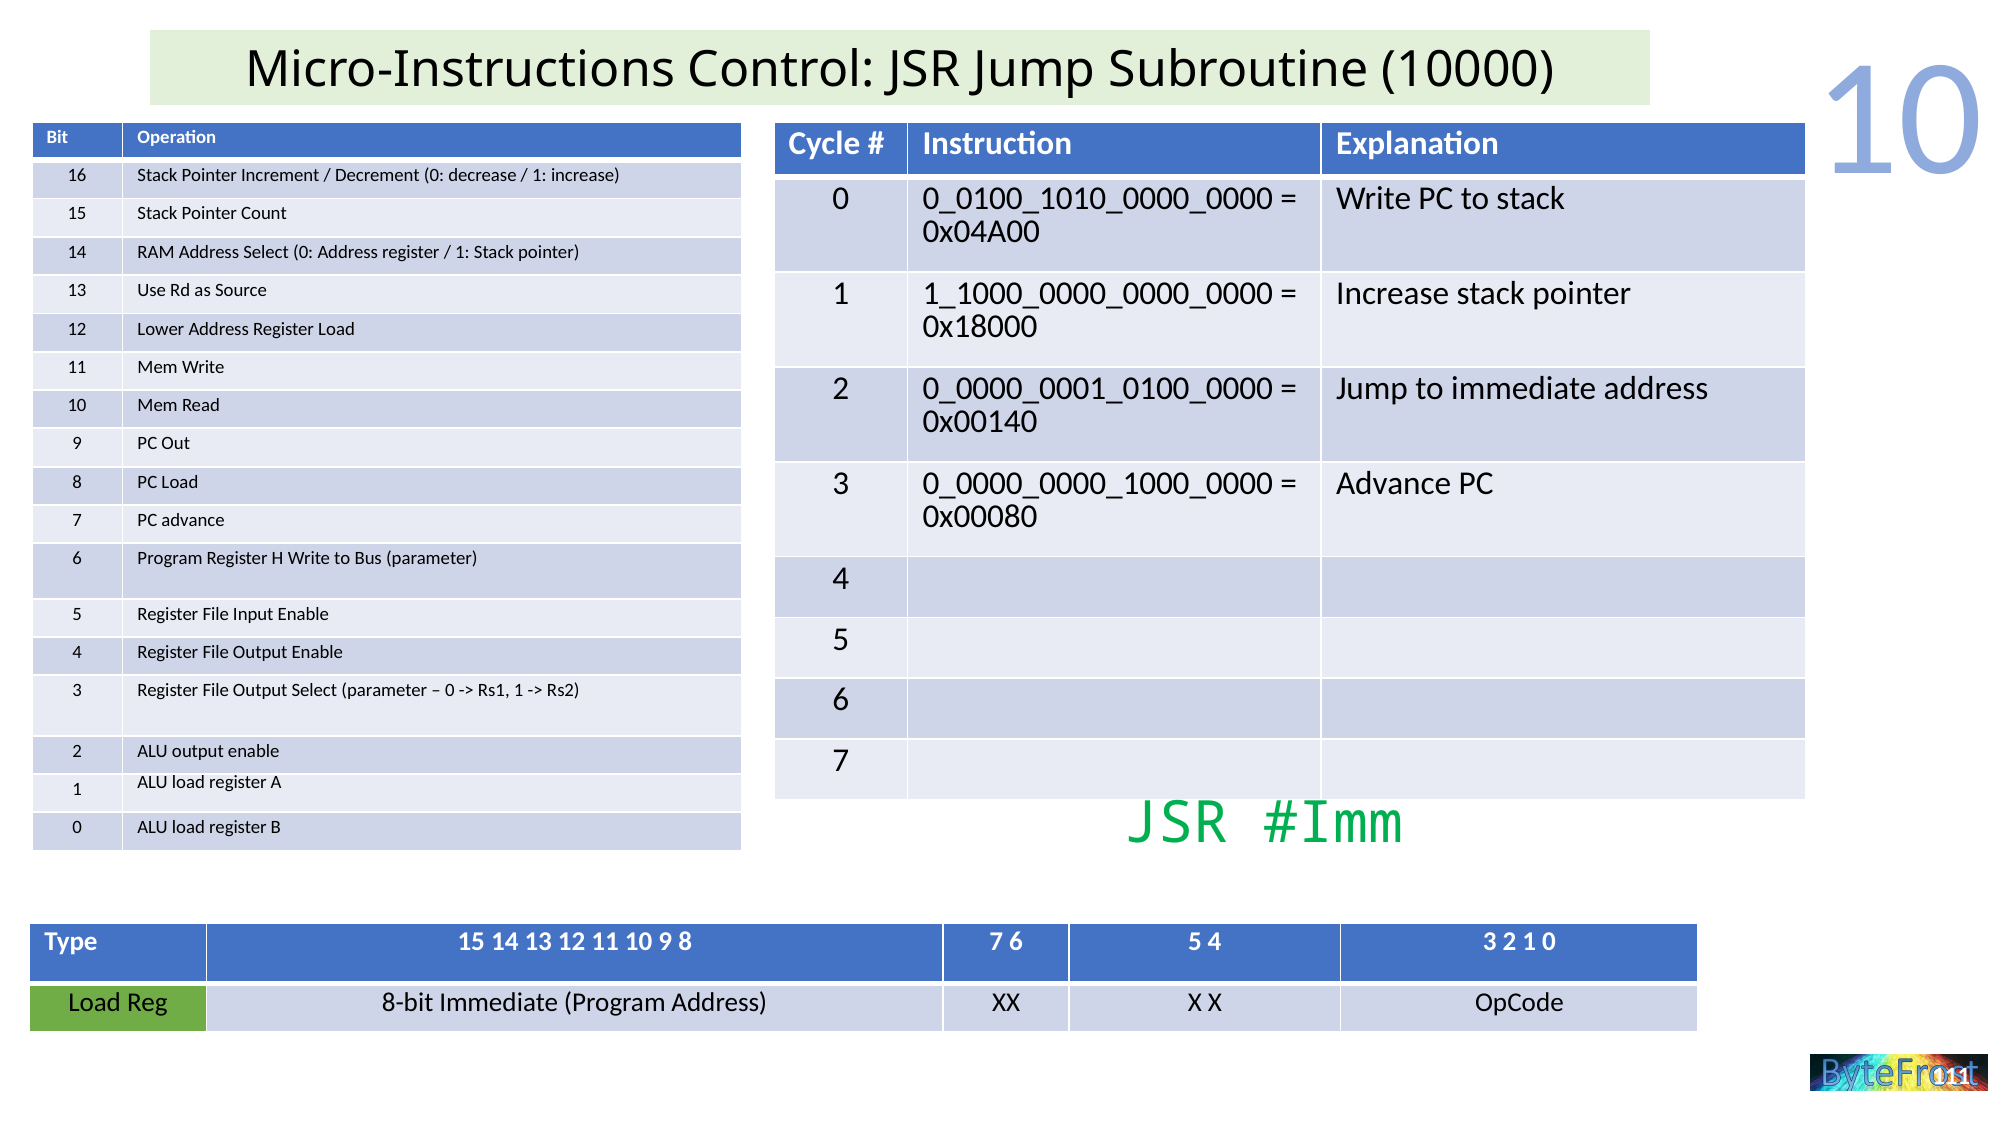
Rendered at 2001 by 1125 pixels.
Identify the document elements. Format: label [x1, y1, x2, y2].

table_cell [33, 600, 122, 636]
table_cell [1341, 986, 1697, 1031]
table_cell [123, 775, 741, 811]
table_header [908, 123, 1320, 174]
table_cell [123, 238, 741, 274]
table_cell [908, 740, 1320, 799]
table_cell [775, 679, 907, 738]
table_cell [33, 429, 122, 466]
table_cell [1322, 463, 1805, 556]
table_cell [207, 986, 942, 1031]
table_cell [775, 557, 907, 617]
table_cell [33, 544, 122, 598]
table_cell [123, 353, 741, 389]
table_cell [908, 557, 1320, 617]
table_header [775, 123, 907, 174]
table_cell [775, 463, 907, 556]
table_header [33, 123, 122, 157]
table_cell [123, 600, 741, 636]
table_cell [33, 676, 122, 735]
table_cell [123, 429, 741, 466]
table_header [1070, 924, 1340, 981]
table_cell [33, 775, 122, 811]
table_cell [1070, 986, 1340, 1031]
table_cell [123, 638, 741, 674]
table_cell [33, 314, 122, 351]
table_header [207, 924, 942, 981]
table_cell [33, 238, 122, 274]
table_cell [33, 391, 122, 427]
table_cell [908, 679, 1320, 738]
table_cell [123, 199, 741, 236]
table_cell [123, 391, 741, 427]
table_cell [775, 273, 907, 366]
table_cell [775, 368, 907, 461]
table_cell [1322, 618, 1805, 677]
table_header [944, 924, 1068, 981]
table_cell [775, 618, 907, 677]
table_cell [123, 163, 741, 198]
table_cell [30, 986, 206, 1031]
table_cell [33, 813, 122, 850]
table_header [1341, 924, 1697, 981]
table_cell [33, 737, 122, 773]
table_cell [1322, 368, 1805, 461]
table_cell [33, 199, 122, 236]
table_cell [33, 353, 122, 389]
table_cell [123, 276, 741, 313]
table_cell [33, 638, 122, 674]
table_cell [33, 163, 122, 198]
table_cell [33, 276, 122, 313]
table_cell [123, 506, 741, 542]
table_cell [123, 468, 741, 504]
table_cell [123, 676, 741, 735]
table_cell [123, 737, 741, 773]
table_cell [908, 180, 1320, 271]
table_header [30, 924, 206, 981]
table_cell [908, 618, 1320, 677]
table_header [1322, 123, 1799, 174]
table_cell [33, 506, 122, 542]
title [150, 29, 1650, 105]
table_cell [33, 468, 122, 504]
table_cell [1322, 740, 1805, 799]
table_cell [908, 368, 1320, 461]
text_box [1535, 1044, 1986, 1105]
table_cell [123, 544, 741, 598]
table_cell [1322, 273, 1805, 366]
table_cell [1322, 557, 1805, 617]
text_box [1799, 0, 1999, 215]
table_cell [123, 813, 741, 850]
table_cell [908, 463, 1320, 556]
text_box [1073, 776, 1419, 862]
table_cell [908, 273, 1320, 366]
table_cell [1322, 679, 1805, 738]
table_cell [775, 180, 907, 271]
table_header [123, 123, 741, 157]
table_cell [123, 314, 741, 351]
table_cell [775, 740, 907, 799]
picture [1810, 1054, 1988, 1091]
table_cell [1322, 180, 1805, 271]
table_cell [944, 986, 1068, 1031]
